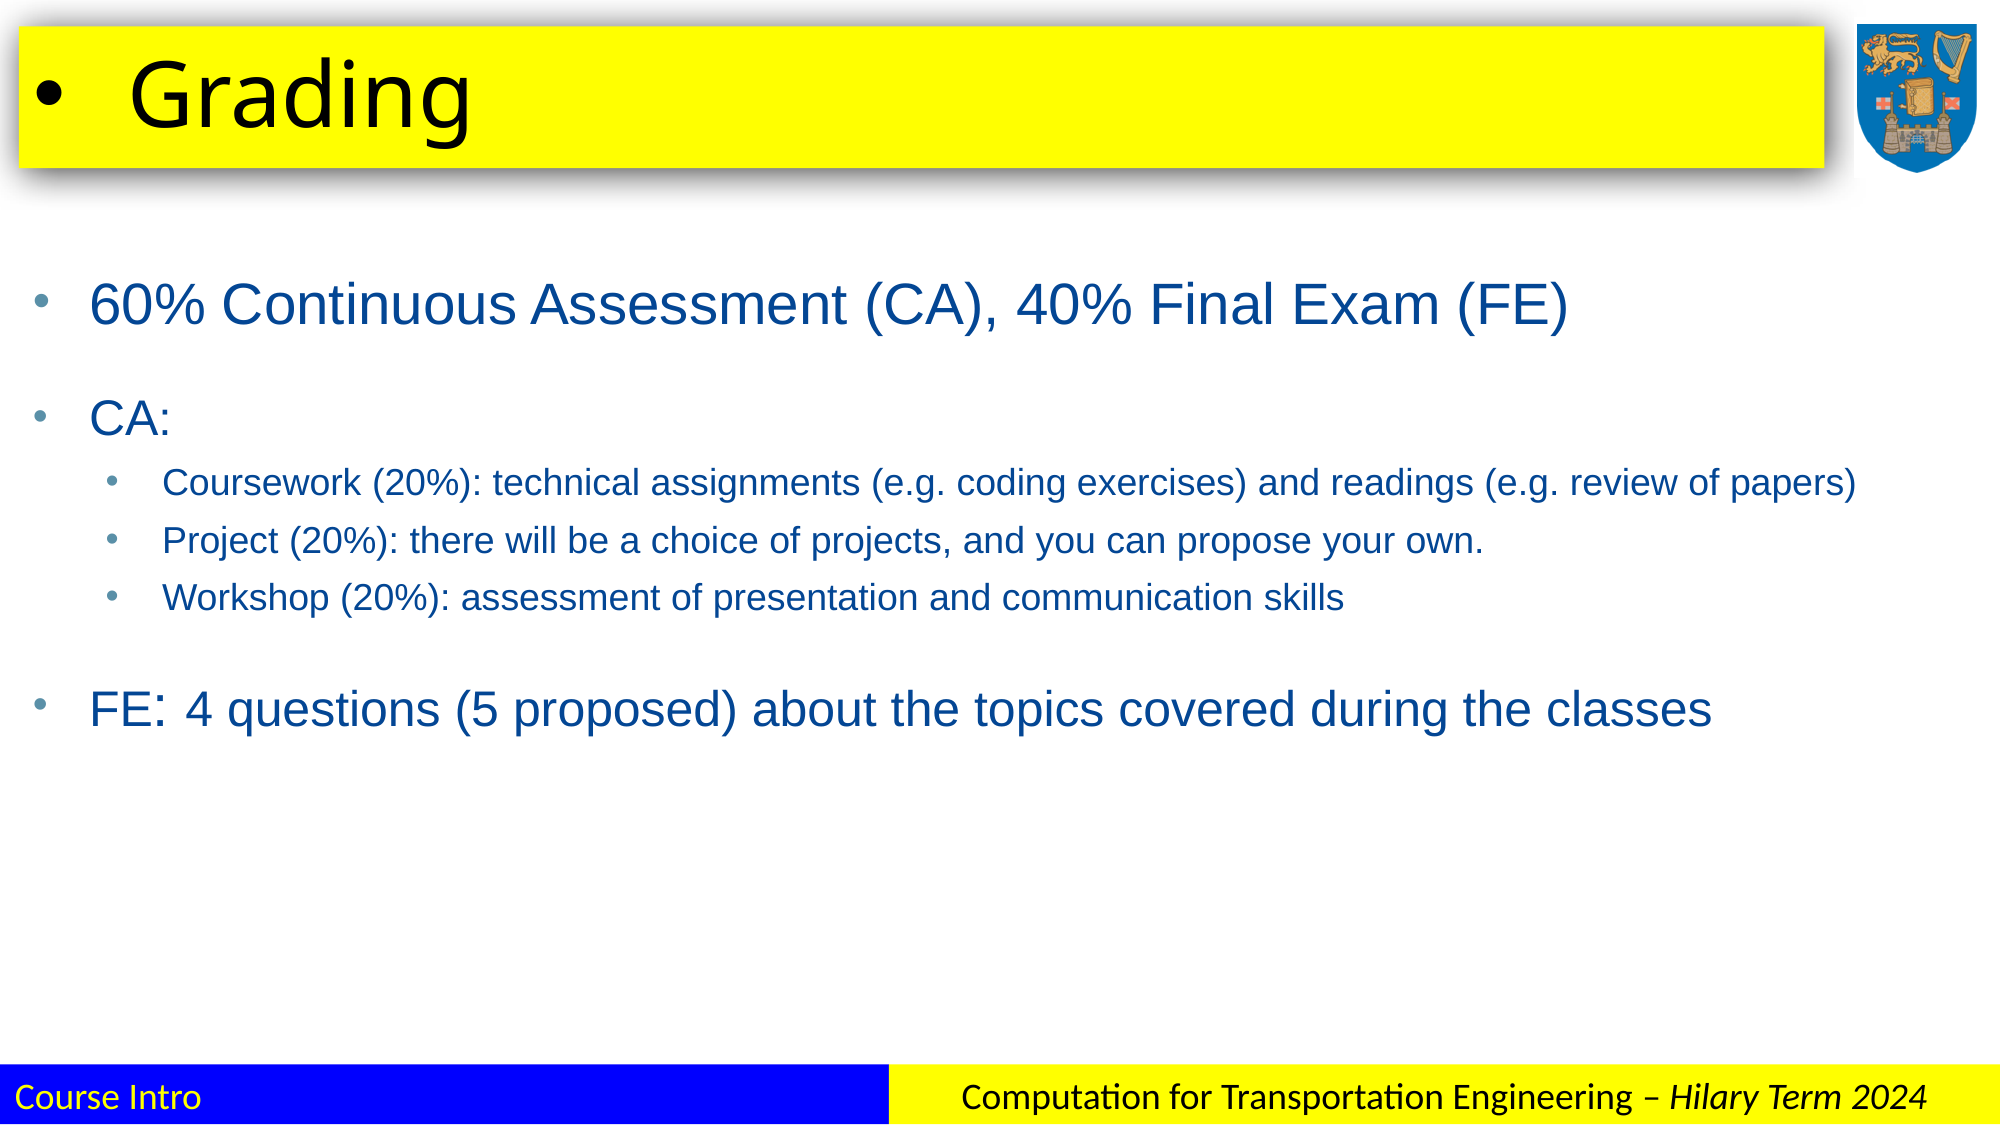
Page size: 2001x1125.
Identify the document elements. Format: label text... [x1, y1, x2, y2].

text_box Computation for Transportation Engineering – Hilary Term 2024 [888, 1064, 2000, 1125]
text_box 60% Continuous Assessment (CA), 40% Final Exam (FE) CA: Coursework (20%): technical assignments (e.g. coding exercises) and readings (e.g. review of papers) Project (20%): there will be a choice of projects, and you can propose your own. Workshop (20%): assessment of presentation and communication skills FE: 4 questions (5 proposed) about the topics covered during the classes [32, 265, 1965, 982]
picture [1854, 17, 1982, 178]
text_box Course Intro [0, 1064, 888, 1125]
title Grading [18, 26, 1825, 169]
